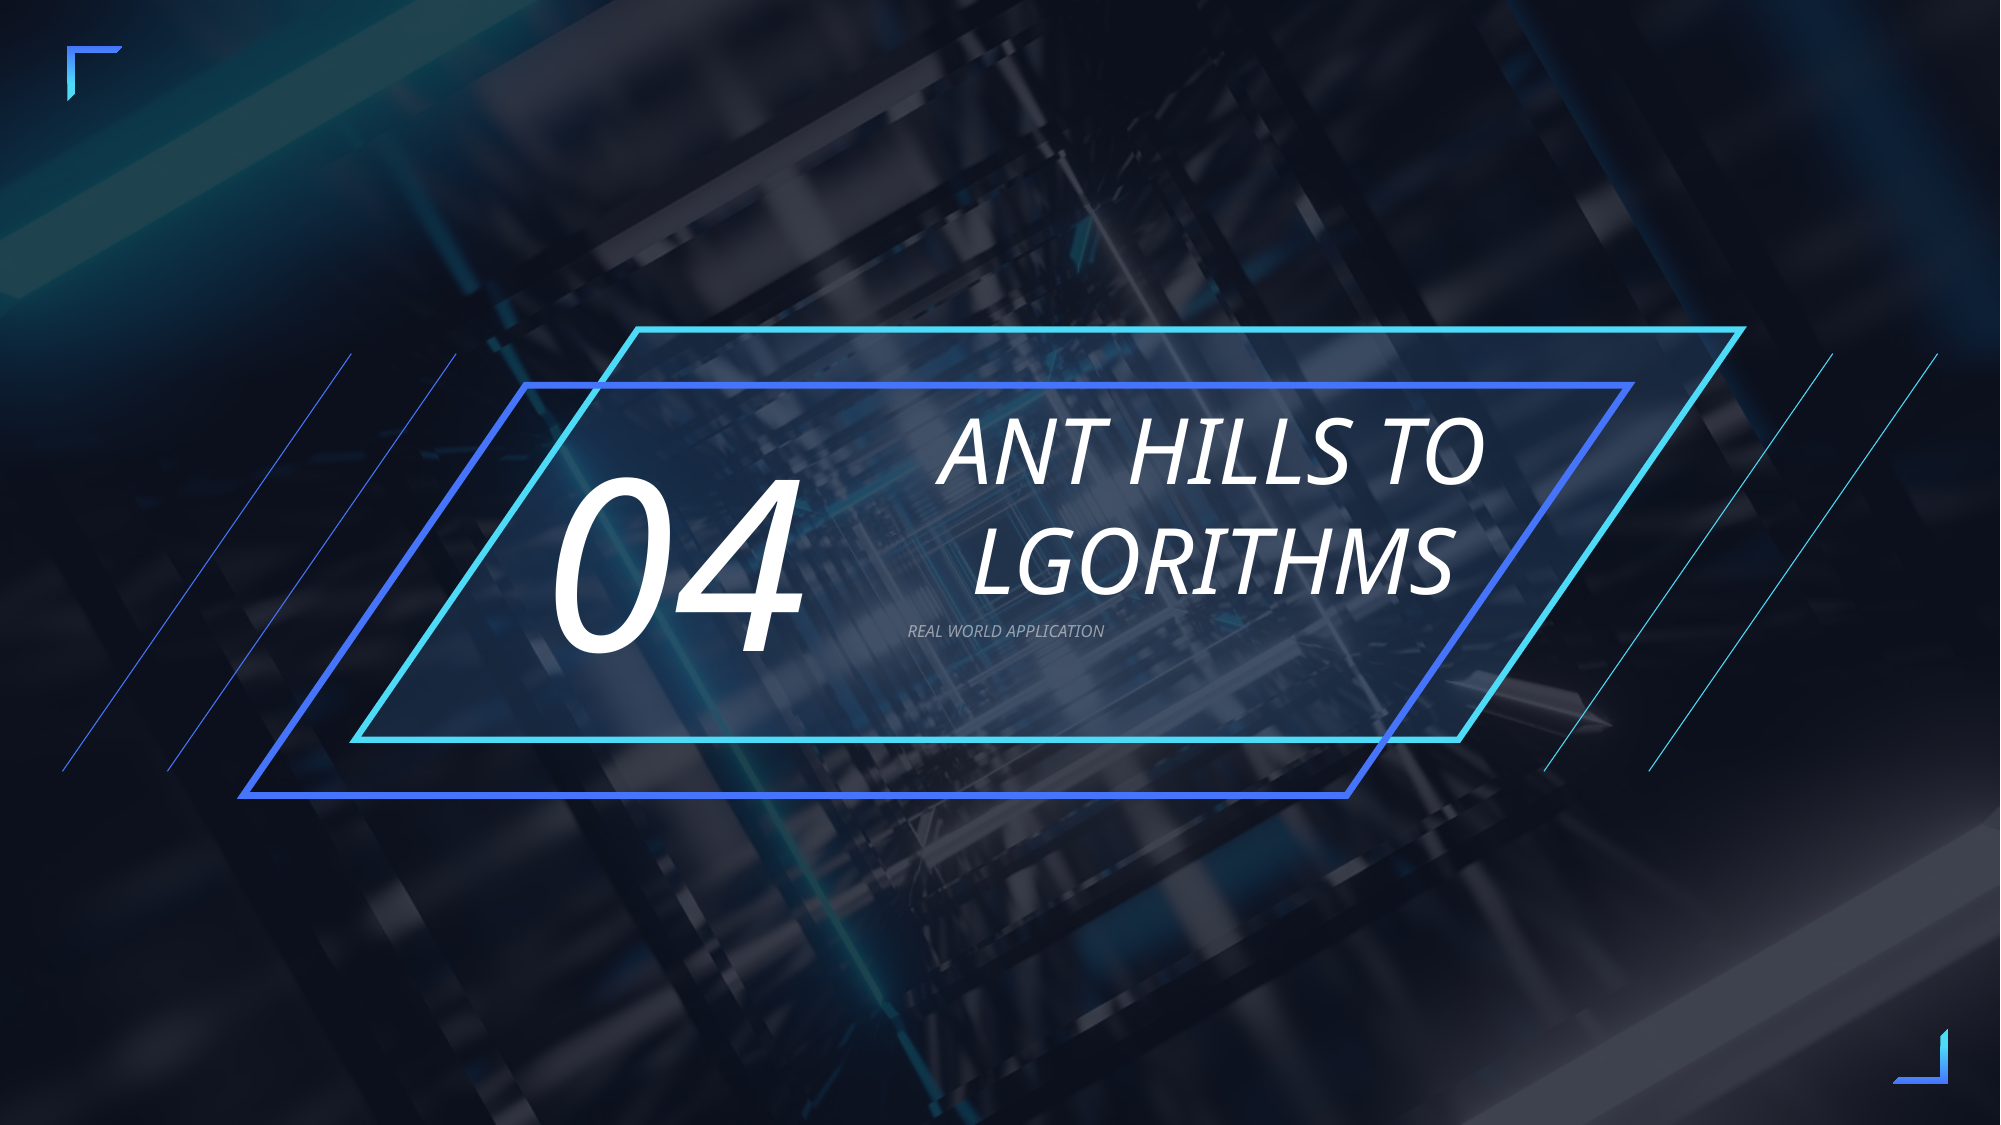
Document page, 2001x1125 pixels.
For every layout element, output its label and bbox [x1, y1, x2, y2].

text_box [62, 329, 1938, 796]
picture [0, 0, 2000, 1125]
